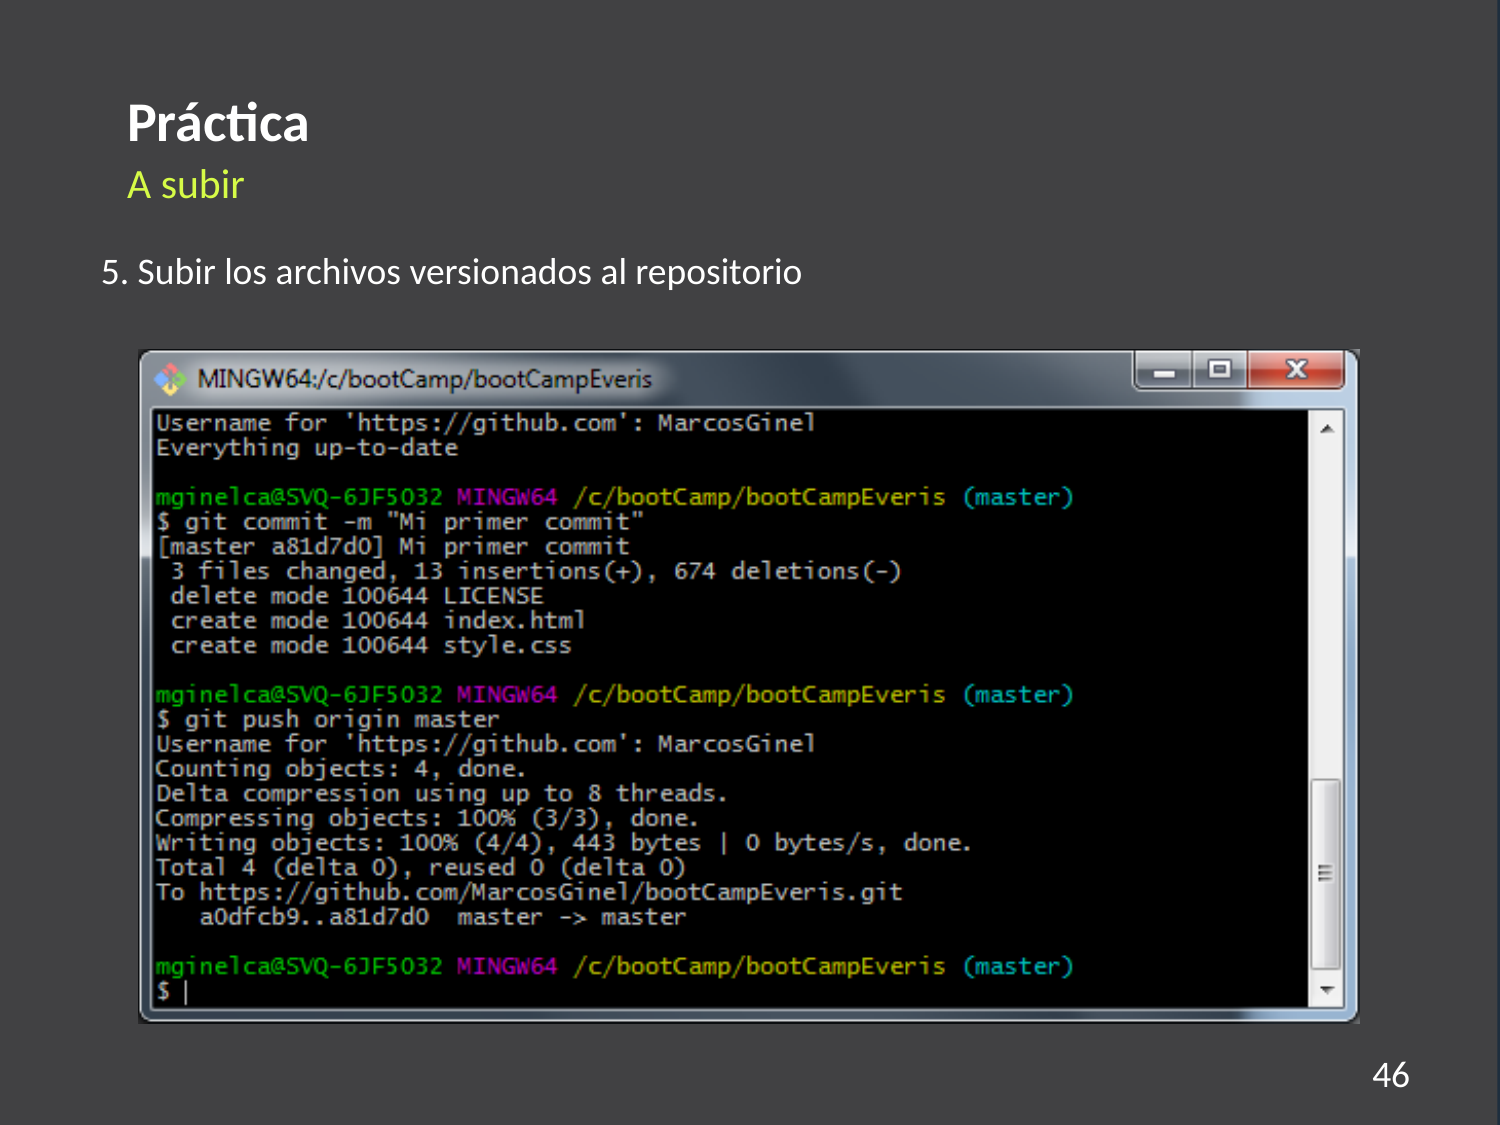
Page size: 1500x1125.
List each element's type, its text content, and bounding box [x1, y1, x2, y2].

text_box Práctica [112, 78, 1329, 161]
text_box [112, 255, 1425, 941]
text_box 46 [1281, 1042, 1425, 1103]
text_box 5. Subir los archivos versionados al repositorio [86, 239, 1387, 300]
text_box A subir [112, 148, 1425, 220]
picture [138, 349, 1361, 1024]
